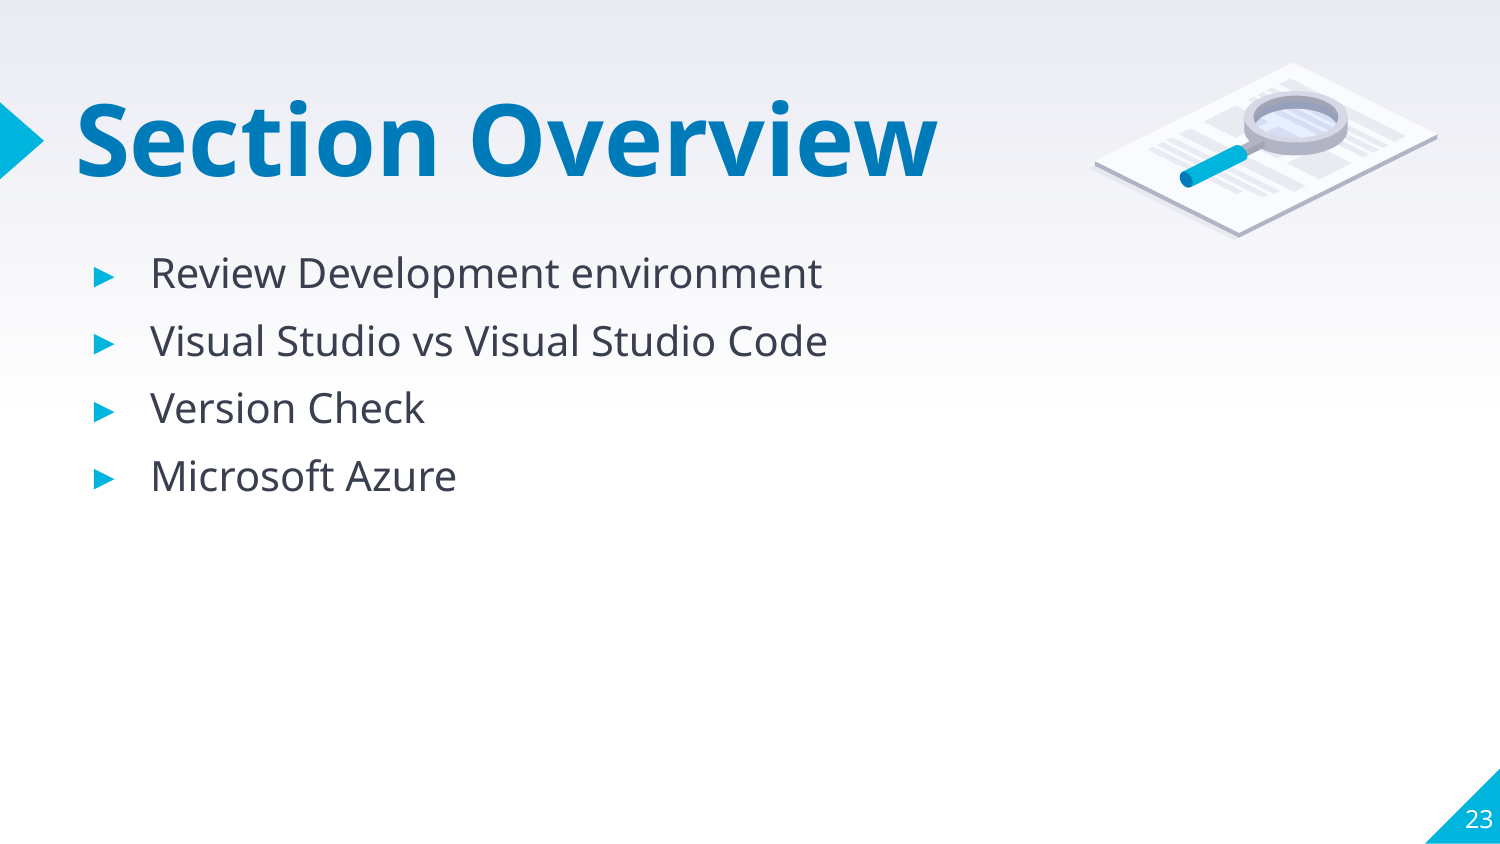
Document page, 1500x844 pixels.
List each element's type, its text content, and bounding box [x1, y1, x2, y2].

list Review Development environment Visual Studio vs Visual Studio Code Version Check Microsoft Azure [75, 242, 1452, 761]
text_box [1089, 62, 1438, 241]
slide_number 23 [1418, 760, 1494, 838]
title Section Overview [75, 99, 1001, 212]
